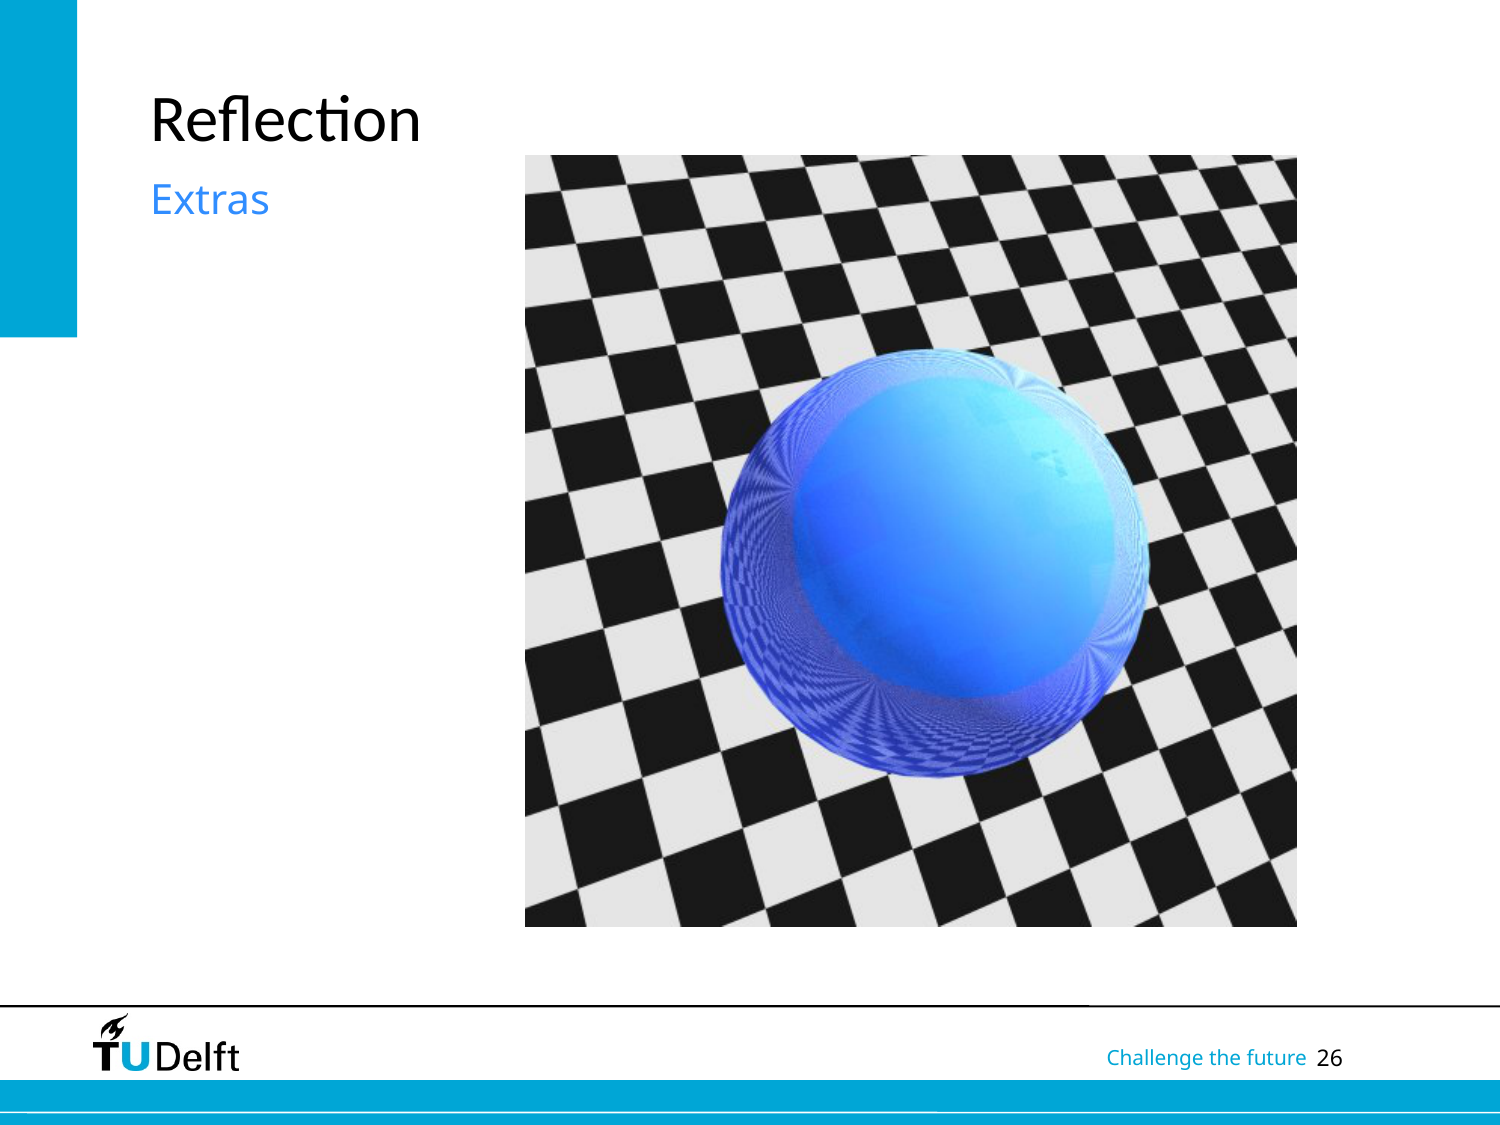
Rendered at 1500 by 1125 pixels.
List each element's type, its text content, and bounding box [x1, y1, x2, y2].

picture [93, 1013, 239, 1071]
text_box Extras [149, 170, 515, 249]
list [525, 154, 1297, 927]
title Reflection [150, 75, 1325, 280]
